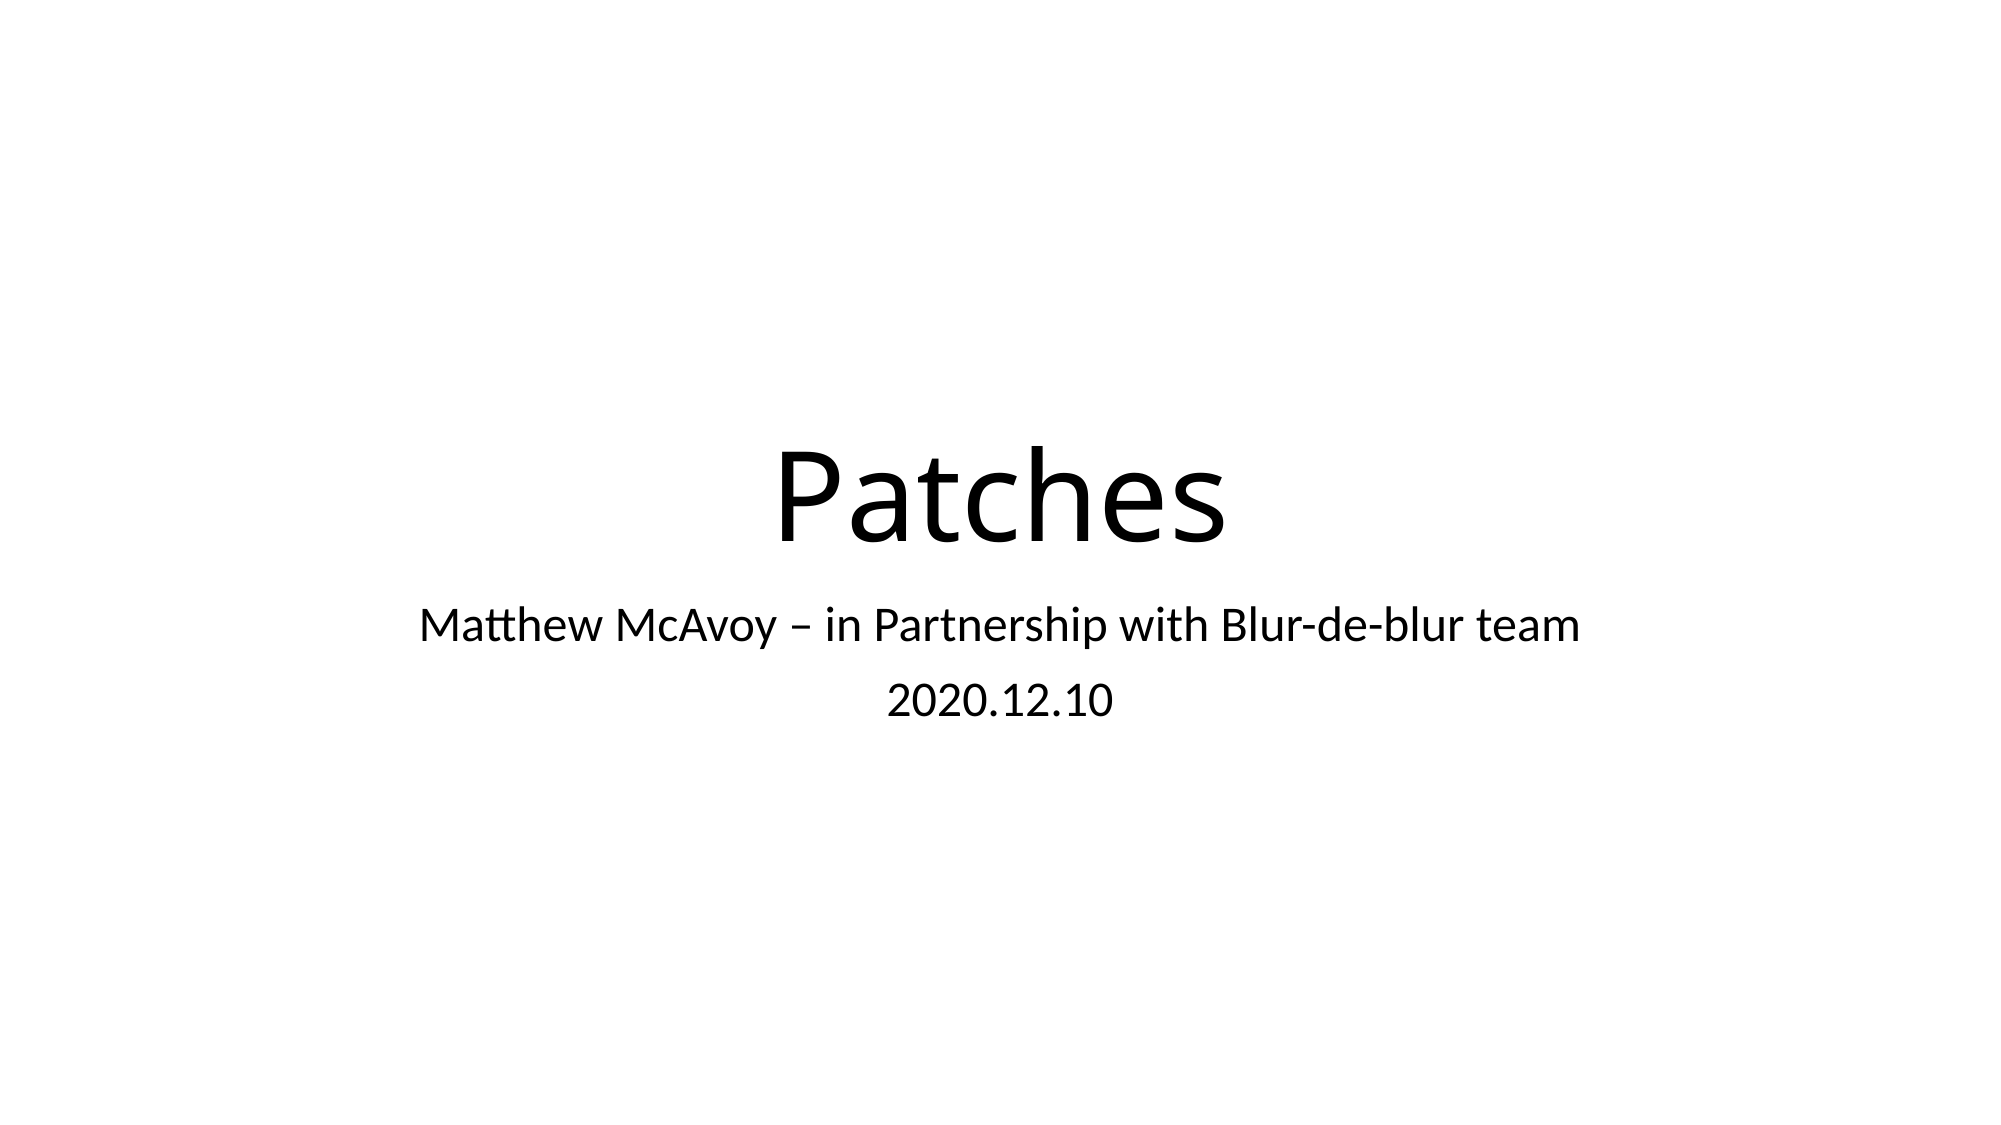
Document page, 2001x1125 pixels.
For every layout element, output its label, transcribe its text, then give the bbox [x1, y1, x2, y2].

title Patches [249, 184, 1750, 576]
subtitle Matthew McAvoy – in Partnership with Blur-de-blur team 2020.12.10 [249, 590, 1750, 863]
